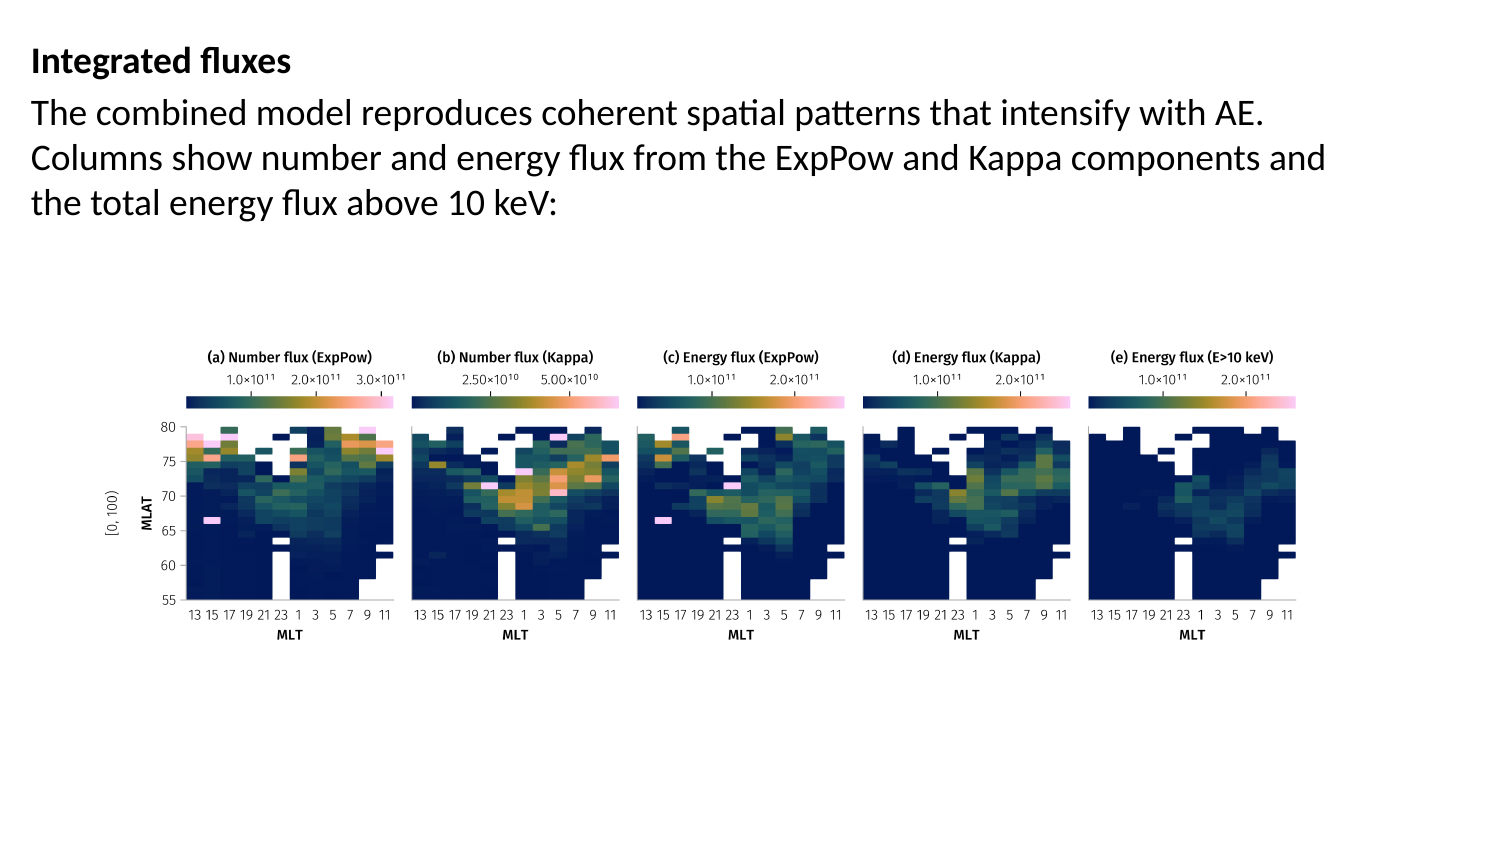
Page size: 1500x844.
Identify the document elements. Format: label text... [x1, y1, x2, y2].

list Integrated fluxes The combined model reproduces coherent spatial patterns that intensify with AE. Columns show number and energy flux from the ExpPow and Kappa components and the total energy flux above 10 keV: [15, 28, 1378, 606]
picture [87, 332, 1313, 659]
